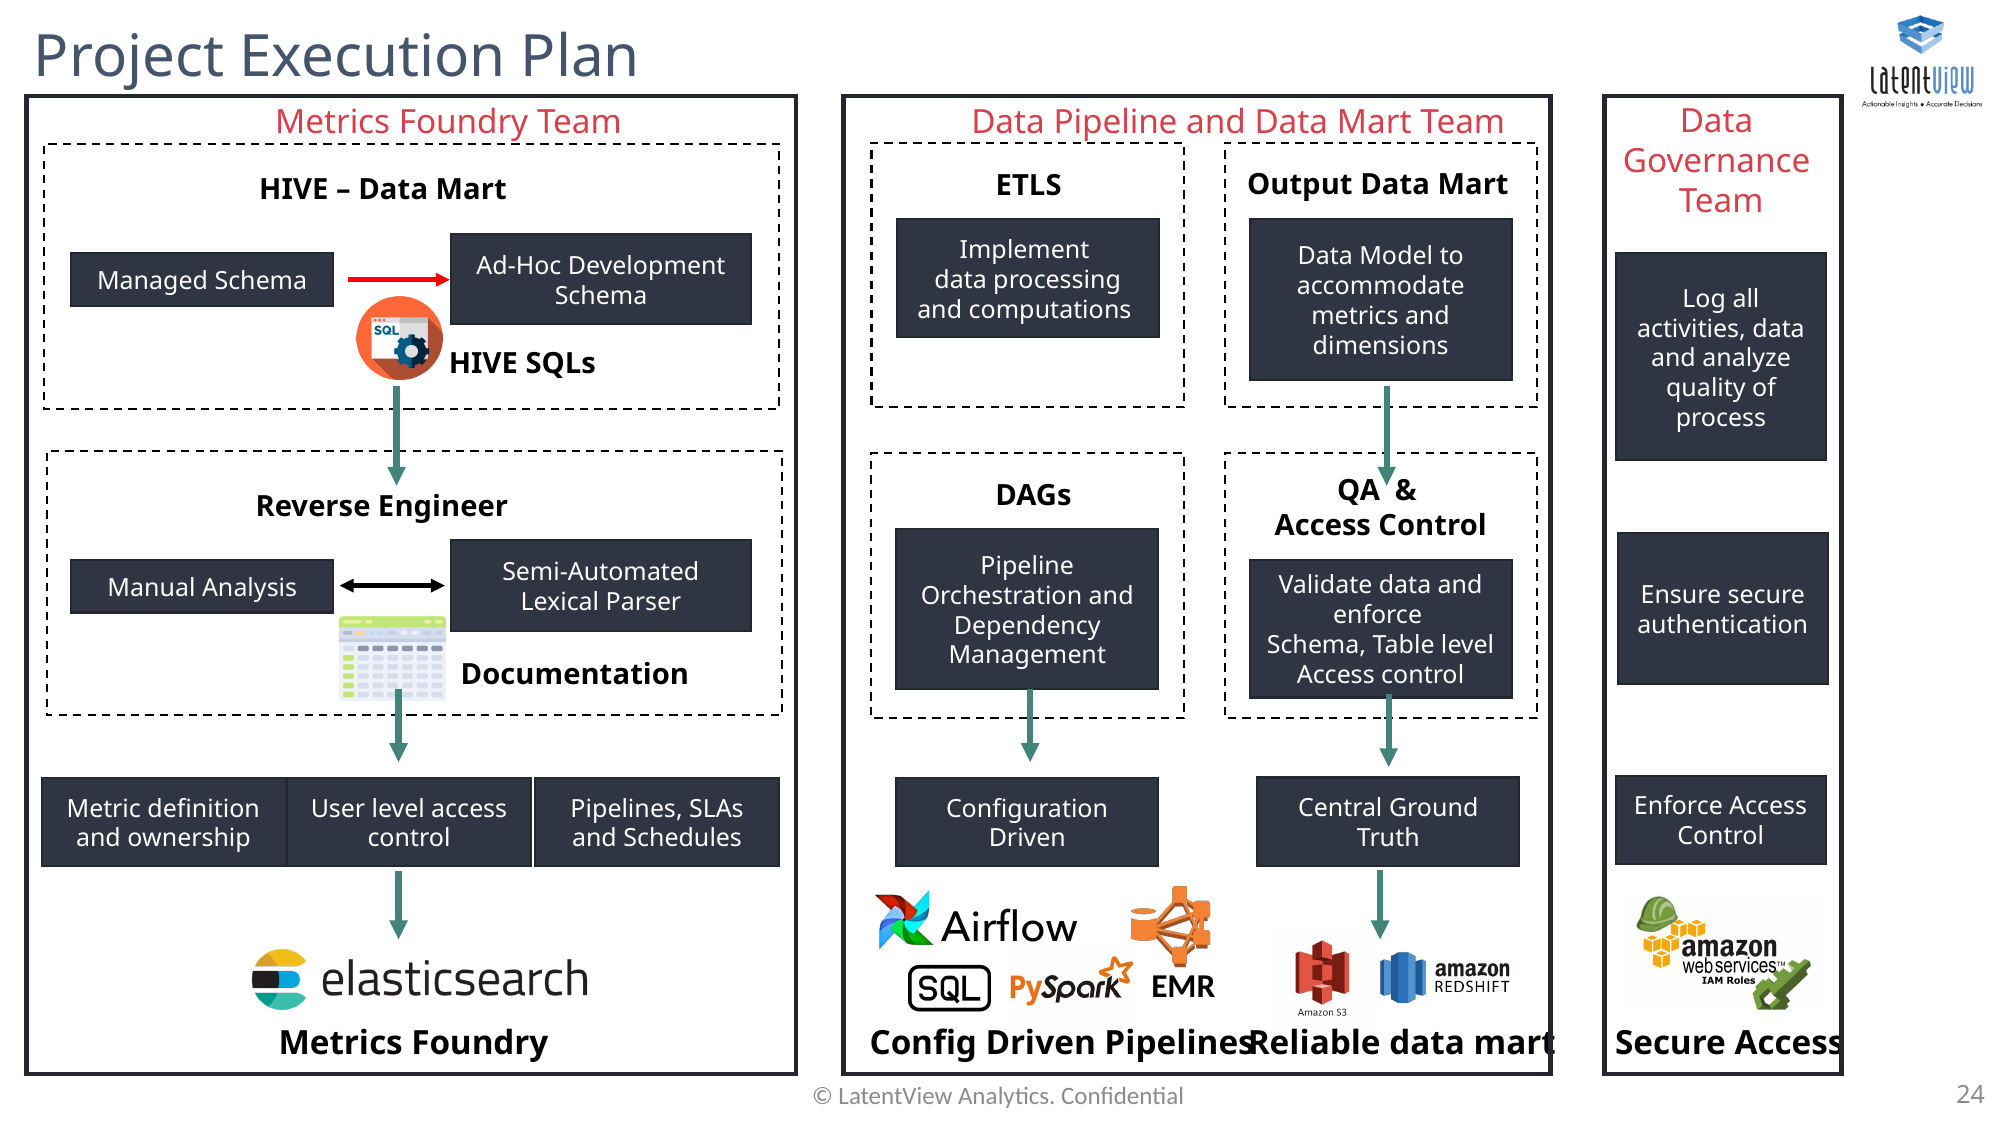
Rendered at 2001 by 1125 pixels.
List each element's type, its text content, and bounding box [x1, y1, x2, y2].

picture [1862, 15, 1982, 108]
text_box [26, 92, 797, 1074]
slide_number 24 [1550, 1065, 2000, 1125]
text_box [1577, 91, 1865, 1074]
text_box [843, 92, 1557, 1074]
footer © LatentView Analytics. Confidential [660, 1065, 1336, 1125]
title Project Execution Plan [18, 0, 1856, 116]
